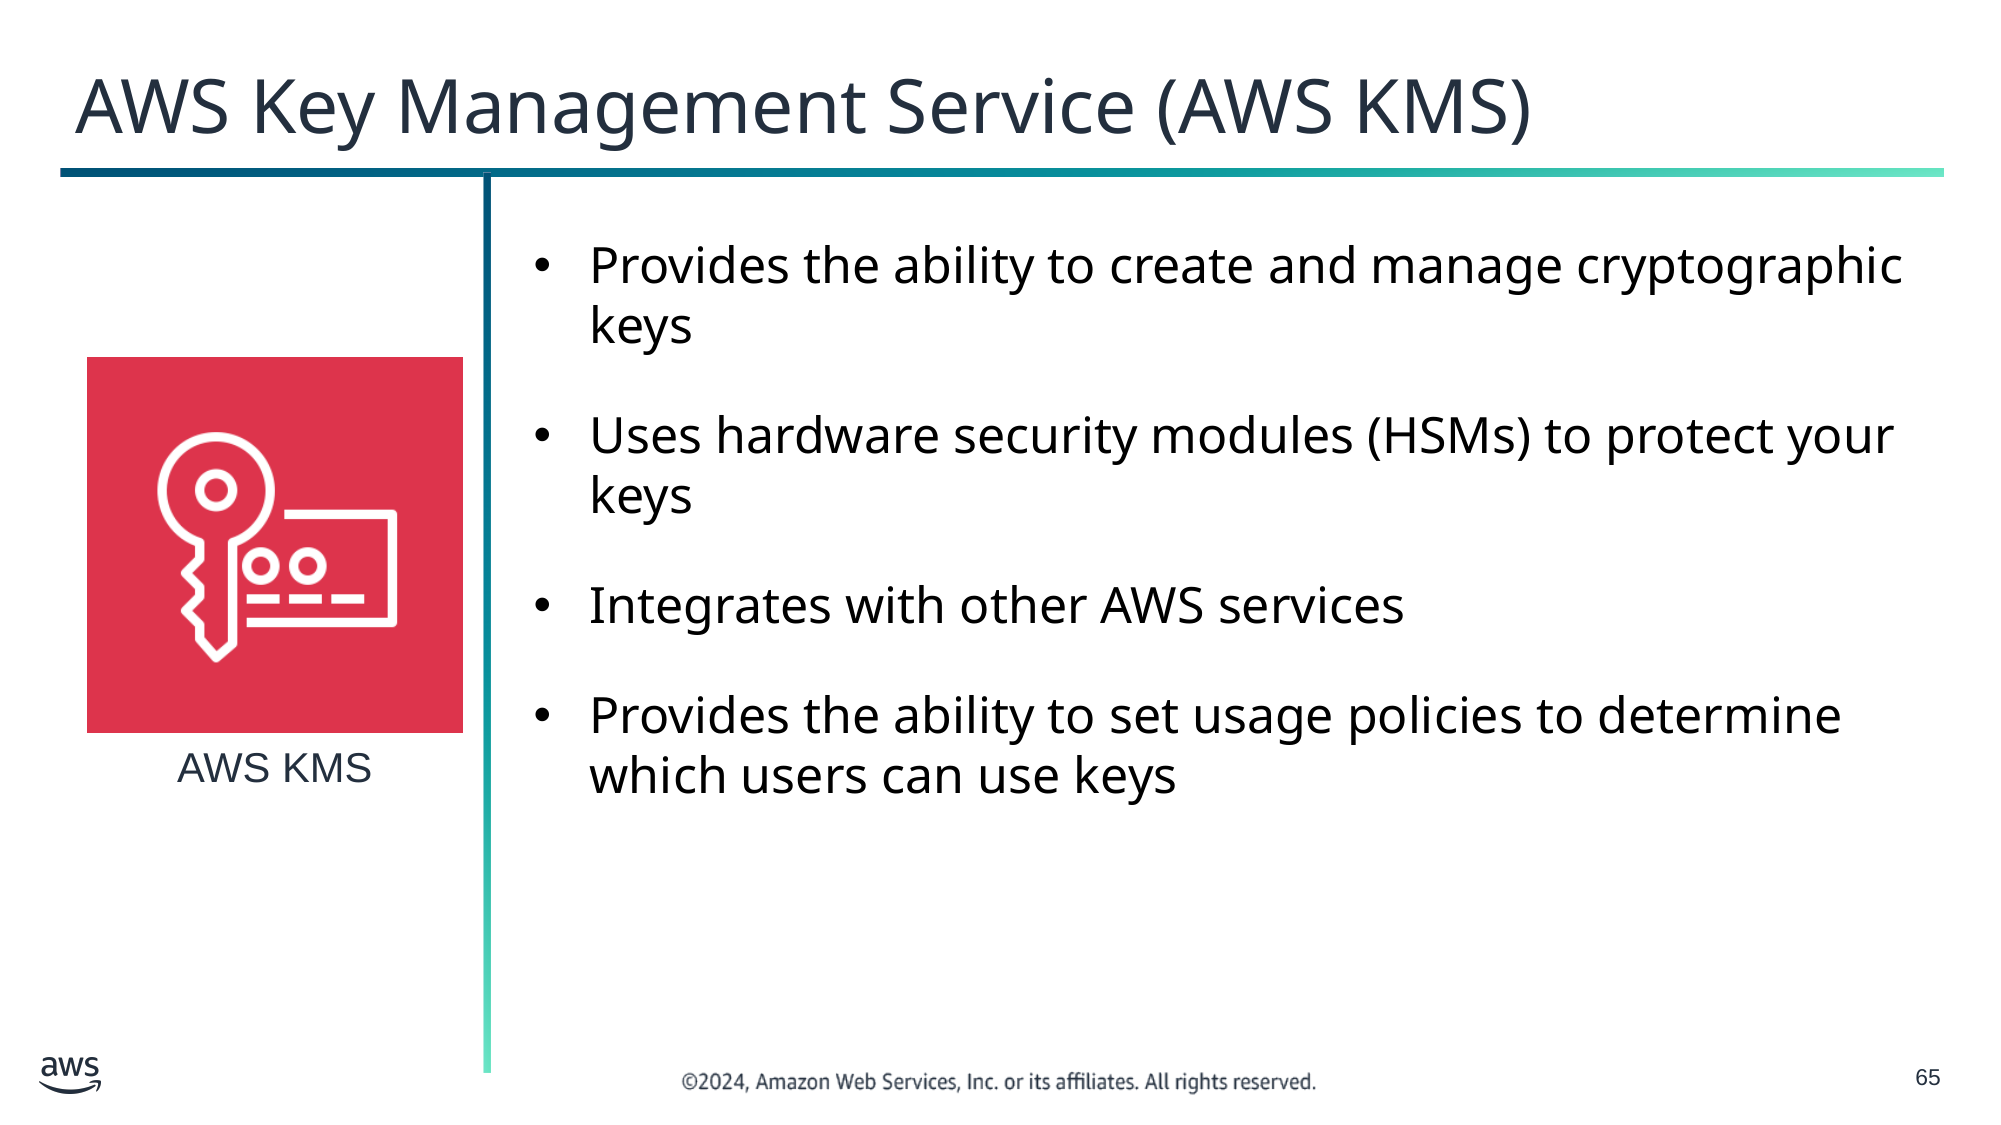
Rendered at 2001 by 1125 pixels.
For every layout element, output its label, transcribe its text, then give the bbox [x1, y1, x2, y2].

text_box Provides the ability to create and manage cryptographic keys Uses hardware security modules (HSMs) to protect your keys Integrates with other AWS services Provides the ability to set usage policies to determine which users can use keys [518, 226, 1932, 818]
title AWS Key Management Service (AWS KMS) [60, 49, 1941, 170]
picture [484, 462, 491, 1072]
picture [682, 168, 1944, 177]
list AWS KMS [87, 741, 463, 890]
picture [39, 1057, 101, 1094]
slide_number ‹#› [1861, 1057, 1941, 1095]
picture [86, 357, 463, 734]
picture [621, 1061, 1378, 1105]
